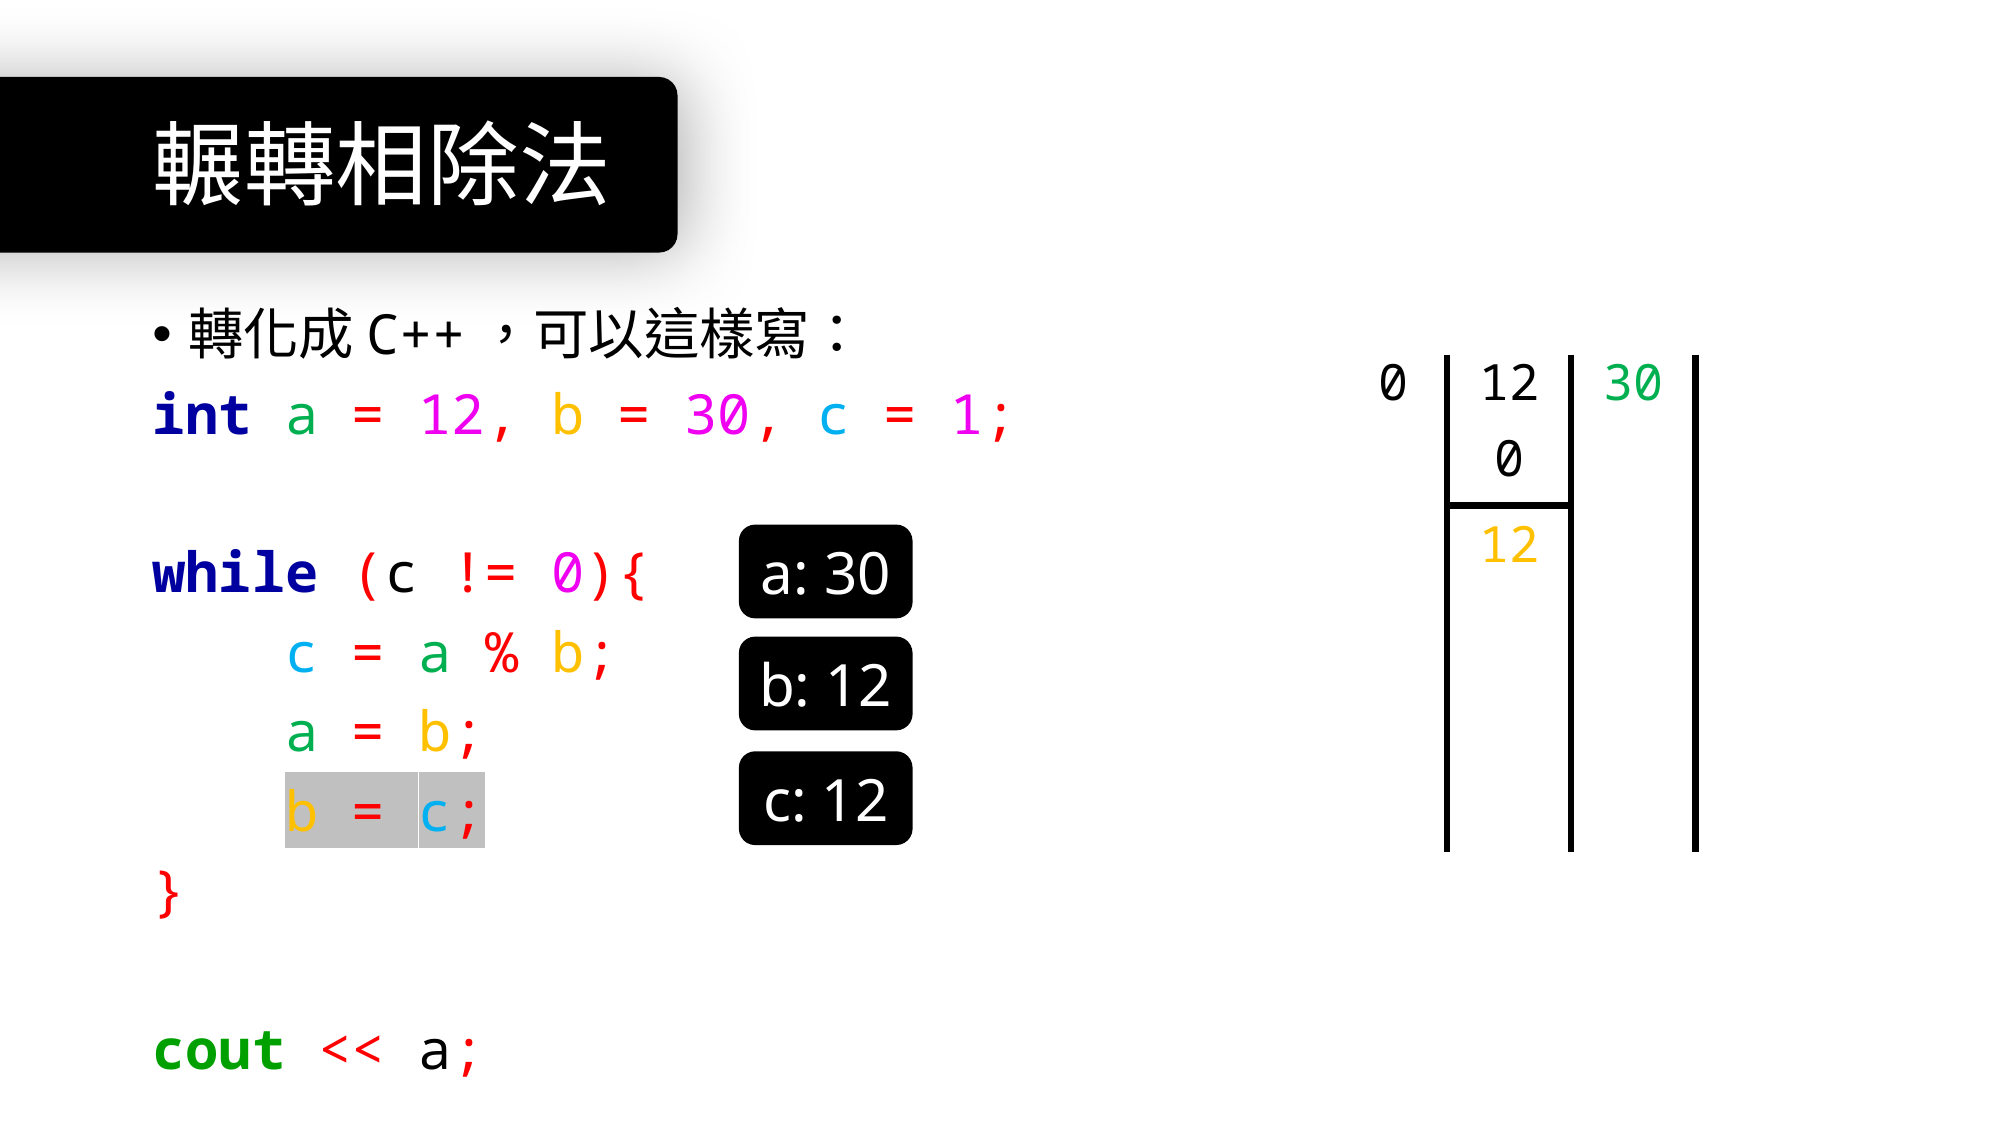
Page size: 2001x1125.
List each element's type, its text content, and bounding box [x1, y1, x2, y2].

text_box 0 [1464, 418, 1555, 494]
text_box b: 12 [738, 636, 913, 731]
text_box [0, 76, 137, 253]
text_box 30 [1588, 342, 1679, 418]
list 轉化成C++，可以這樣寫： int a = 12, b = 30, c = 1; while (c != 0){ c = a % b; a = b; b = c; } cout << a; [137, 299, 1863, 1093]
text_box 12 [1464, 342, 1555, 418]
text_box c: 12 [738, 751, 913, 846]
text_box 0 [1355, 342, 1432, 418]
text_box a: 30 [738, 524, 913, 619]
title 輾轉相除法 [137, 59, 1863, 278]
text_box 12 [1464, 506, 1555, 581]
